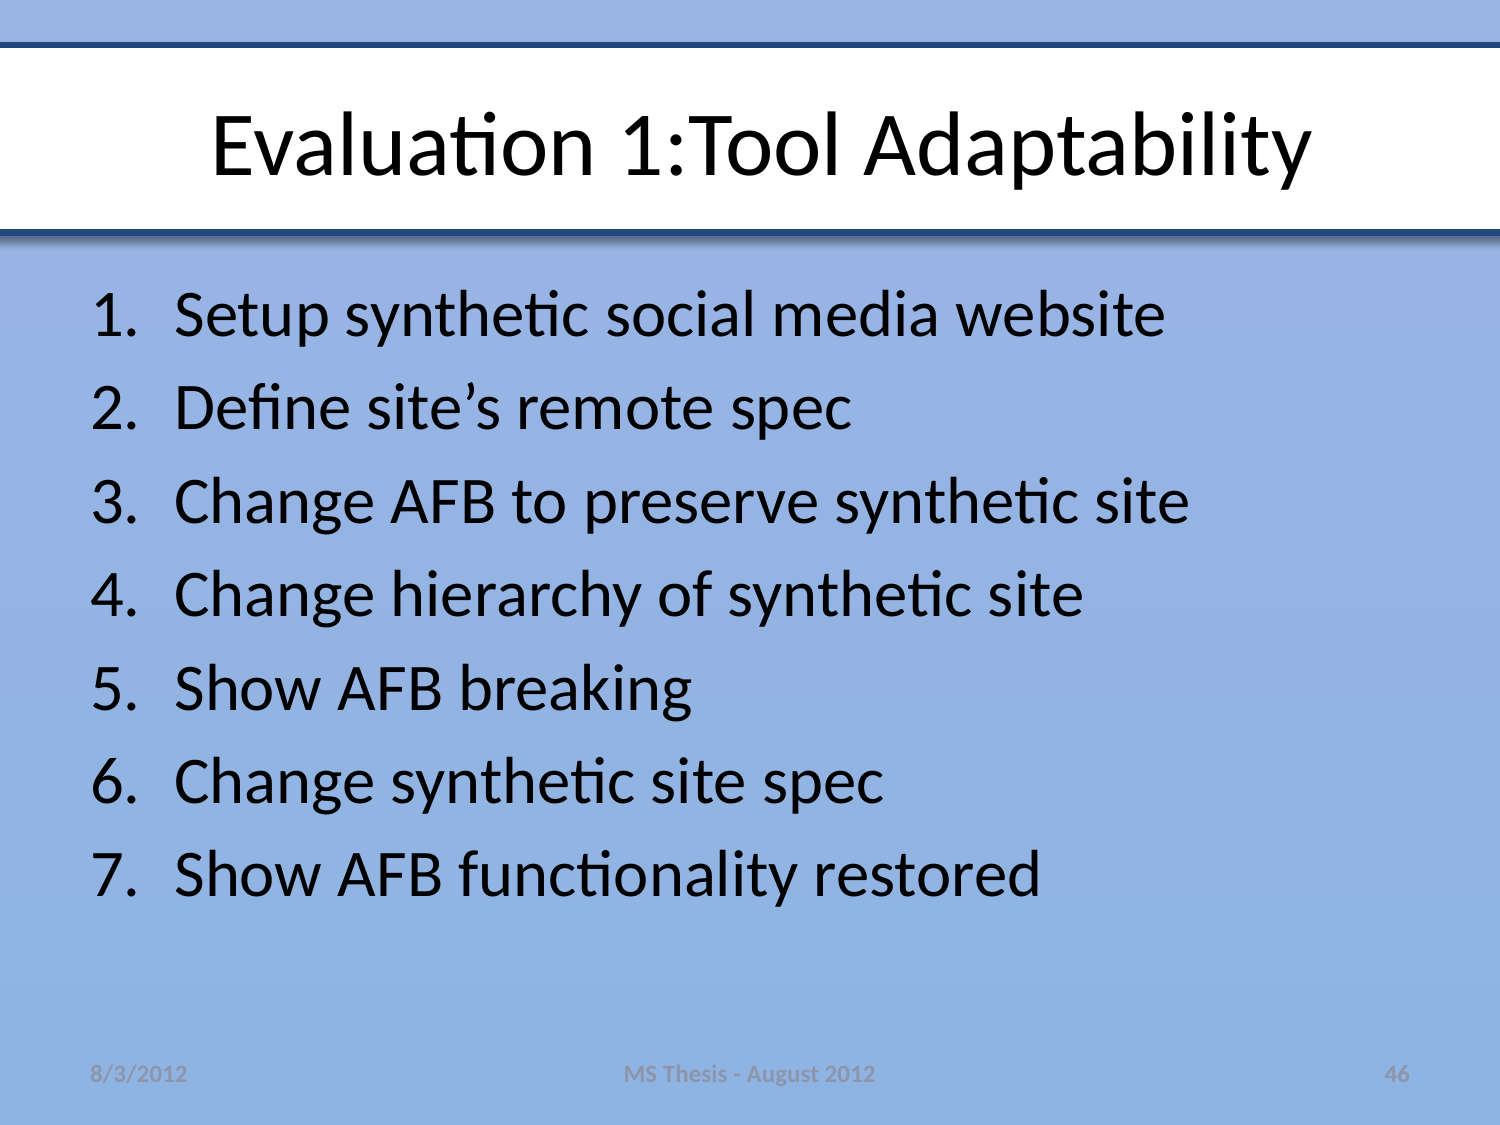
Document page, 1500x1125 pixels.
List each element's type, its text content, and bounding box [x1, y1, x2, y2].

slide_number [75, 1042, 425, 1103]
list Setup synthetic social media website Define site’s remote spec Change AFB to preserve synthetic site Change hierarchy of synthetic site Show AFB breaking Change synthetic site spec Show AFB functionality restored [75, 262, 1425, 1005]
title Evaluation 1:Tool Adaptability [0, 42, 1500, 236]
footer MS Thesis - August 2012 [512, 1042, 988, 1103]
slide_number 46 [1074, 1042, 1425, 1103]
